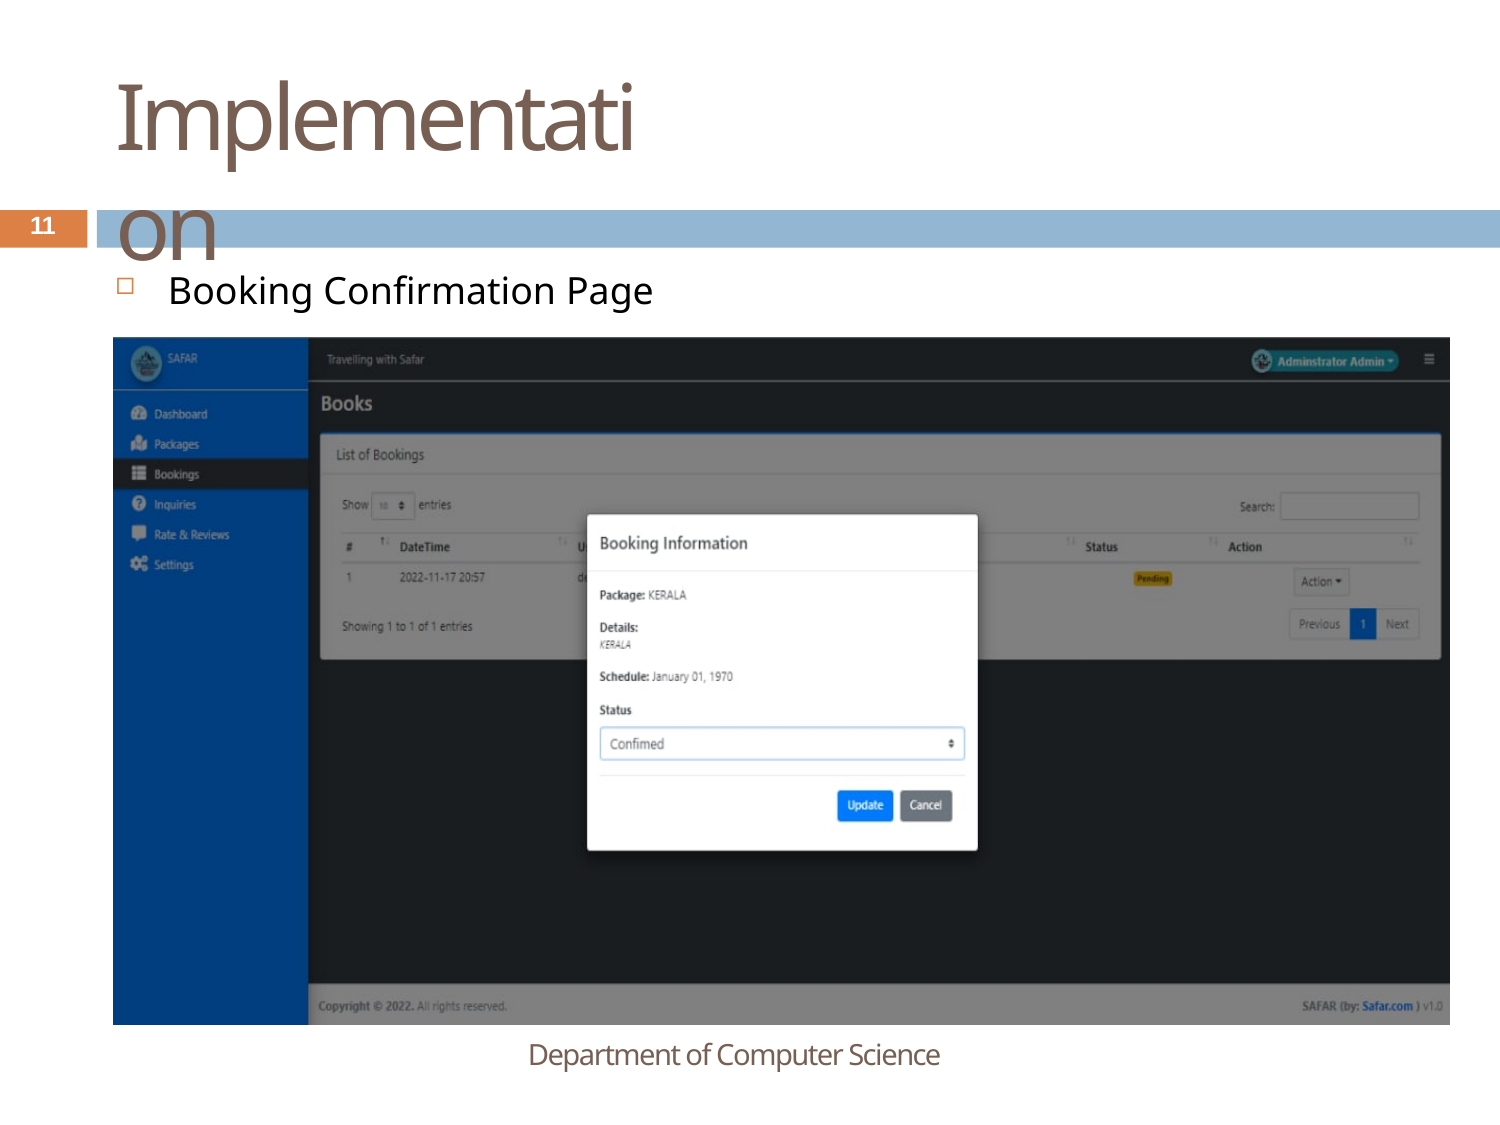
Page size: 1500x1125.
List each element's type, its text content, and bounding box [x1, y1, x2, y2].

title Implementation [113, 56, 670, 264]
footer Department of Computer Science [525, 1037, 976, 1125]
picture [113, 337, 1451, 1026]
text_box Booking Confirmation Page [113, 264, 1412, 312]
text_box 11 [28, 207, 59, 240]
